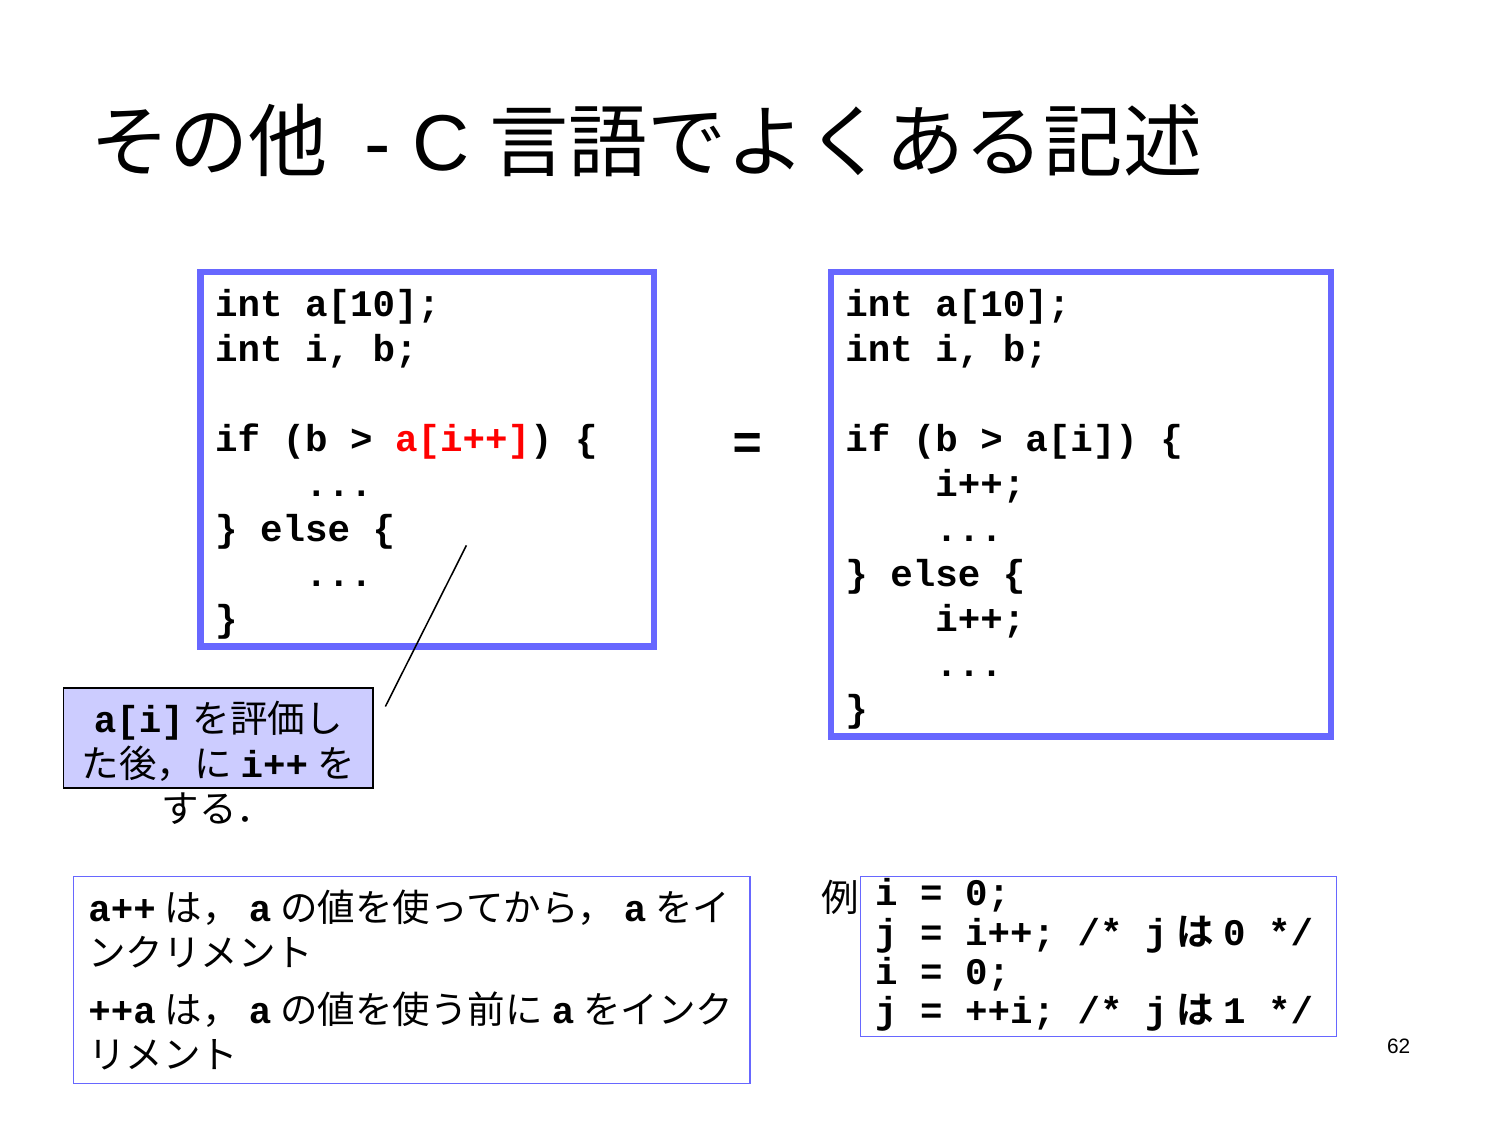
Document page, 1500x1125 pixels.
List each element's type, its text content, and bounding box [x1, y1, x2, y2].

text_box int a[10]; int i, b; if (b > a[i++]) { ... } else { ... } [200, 271, 654, 647]
text_box a[i]を評価した後，にi++をする． [63, 687, 373, 788]
title その他 - C言語でよくある記述 [75, 45, 1425, 233]
text_box 例 [804, 866, 877, 927]
text_box a++は，aの値を使ってから，aをインクリメント ++aは，aの値を使う前にaをインクリメント [73, 876, 750, 1084]
text_box i = 0; j = i++; /* jは0 */ i = 0; j = ++i; /* jは1 */ [860, 876, 1337, 1037]
text_box int a[10]; int i, b; if (b > a[i]) { i++; ... } else { i++; ... } [830, 271, 1331, 737]
slide_number 62 [1074, 1024, 1426, 1101]
text_box = [700, 402, 794, 478]
